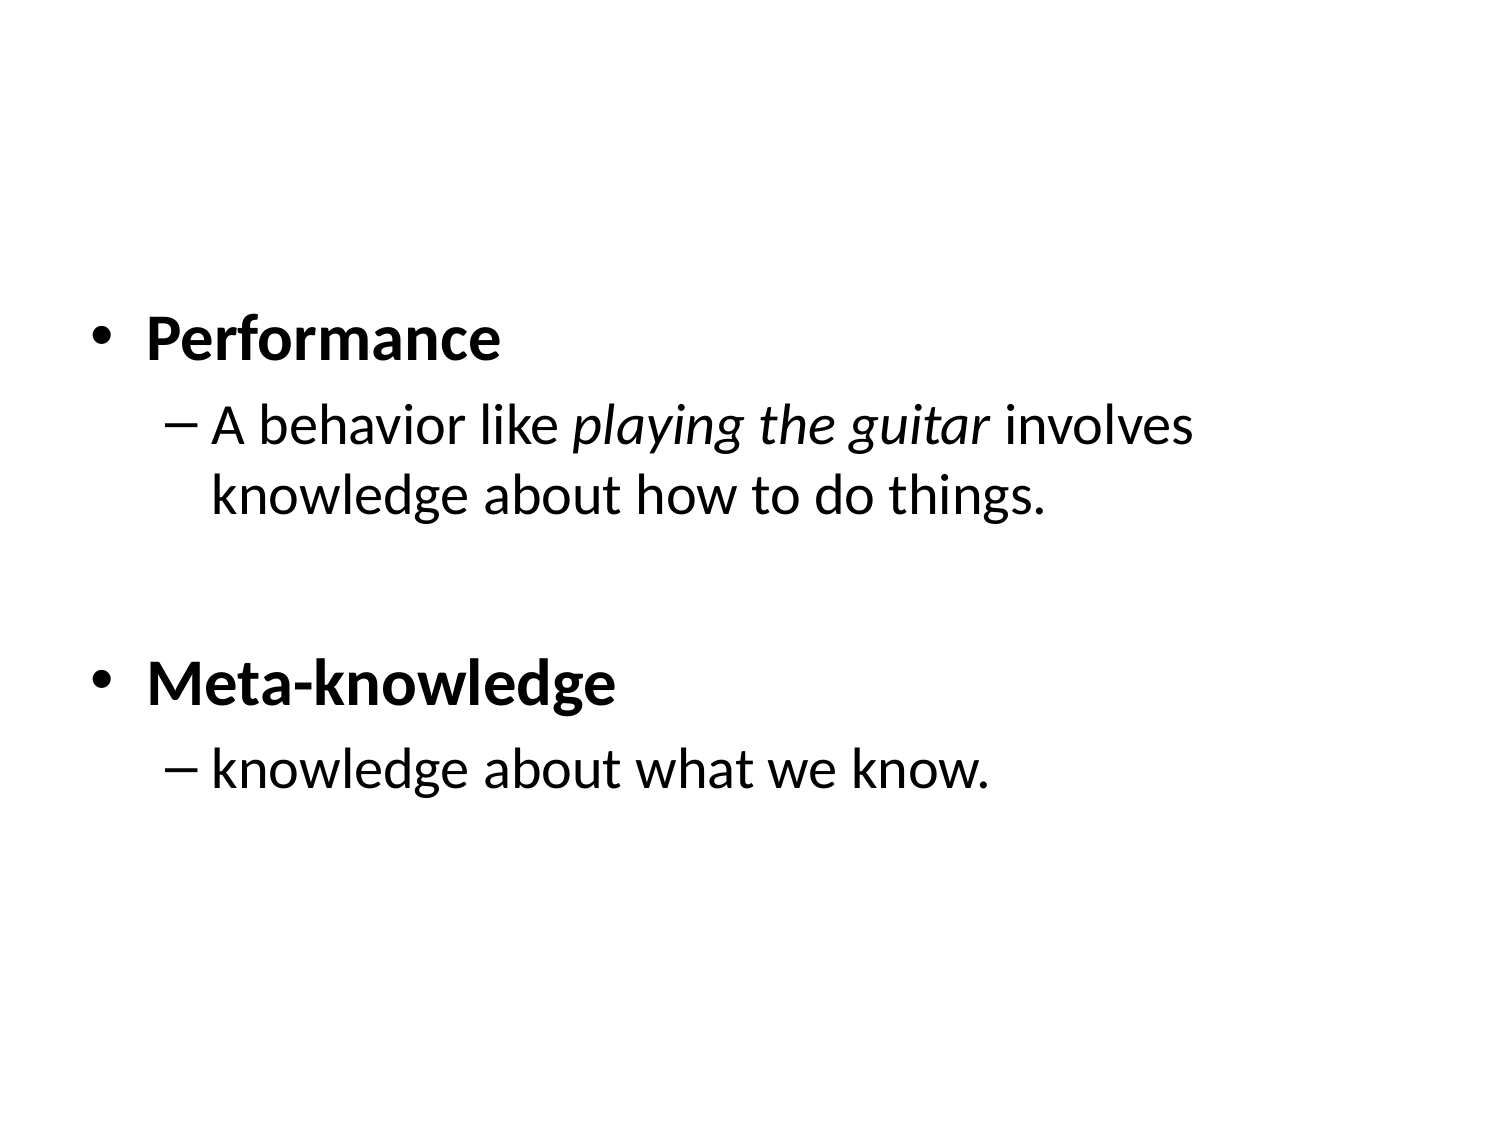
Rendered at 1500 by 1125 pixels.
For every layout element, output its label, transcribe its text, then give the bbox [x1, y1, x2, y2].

list Performance A behavior like playing the guitar involves knowledge about how to do things. Meta-knowledge knowledge about what we know. [75, 99, 1425, 1005]
